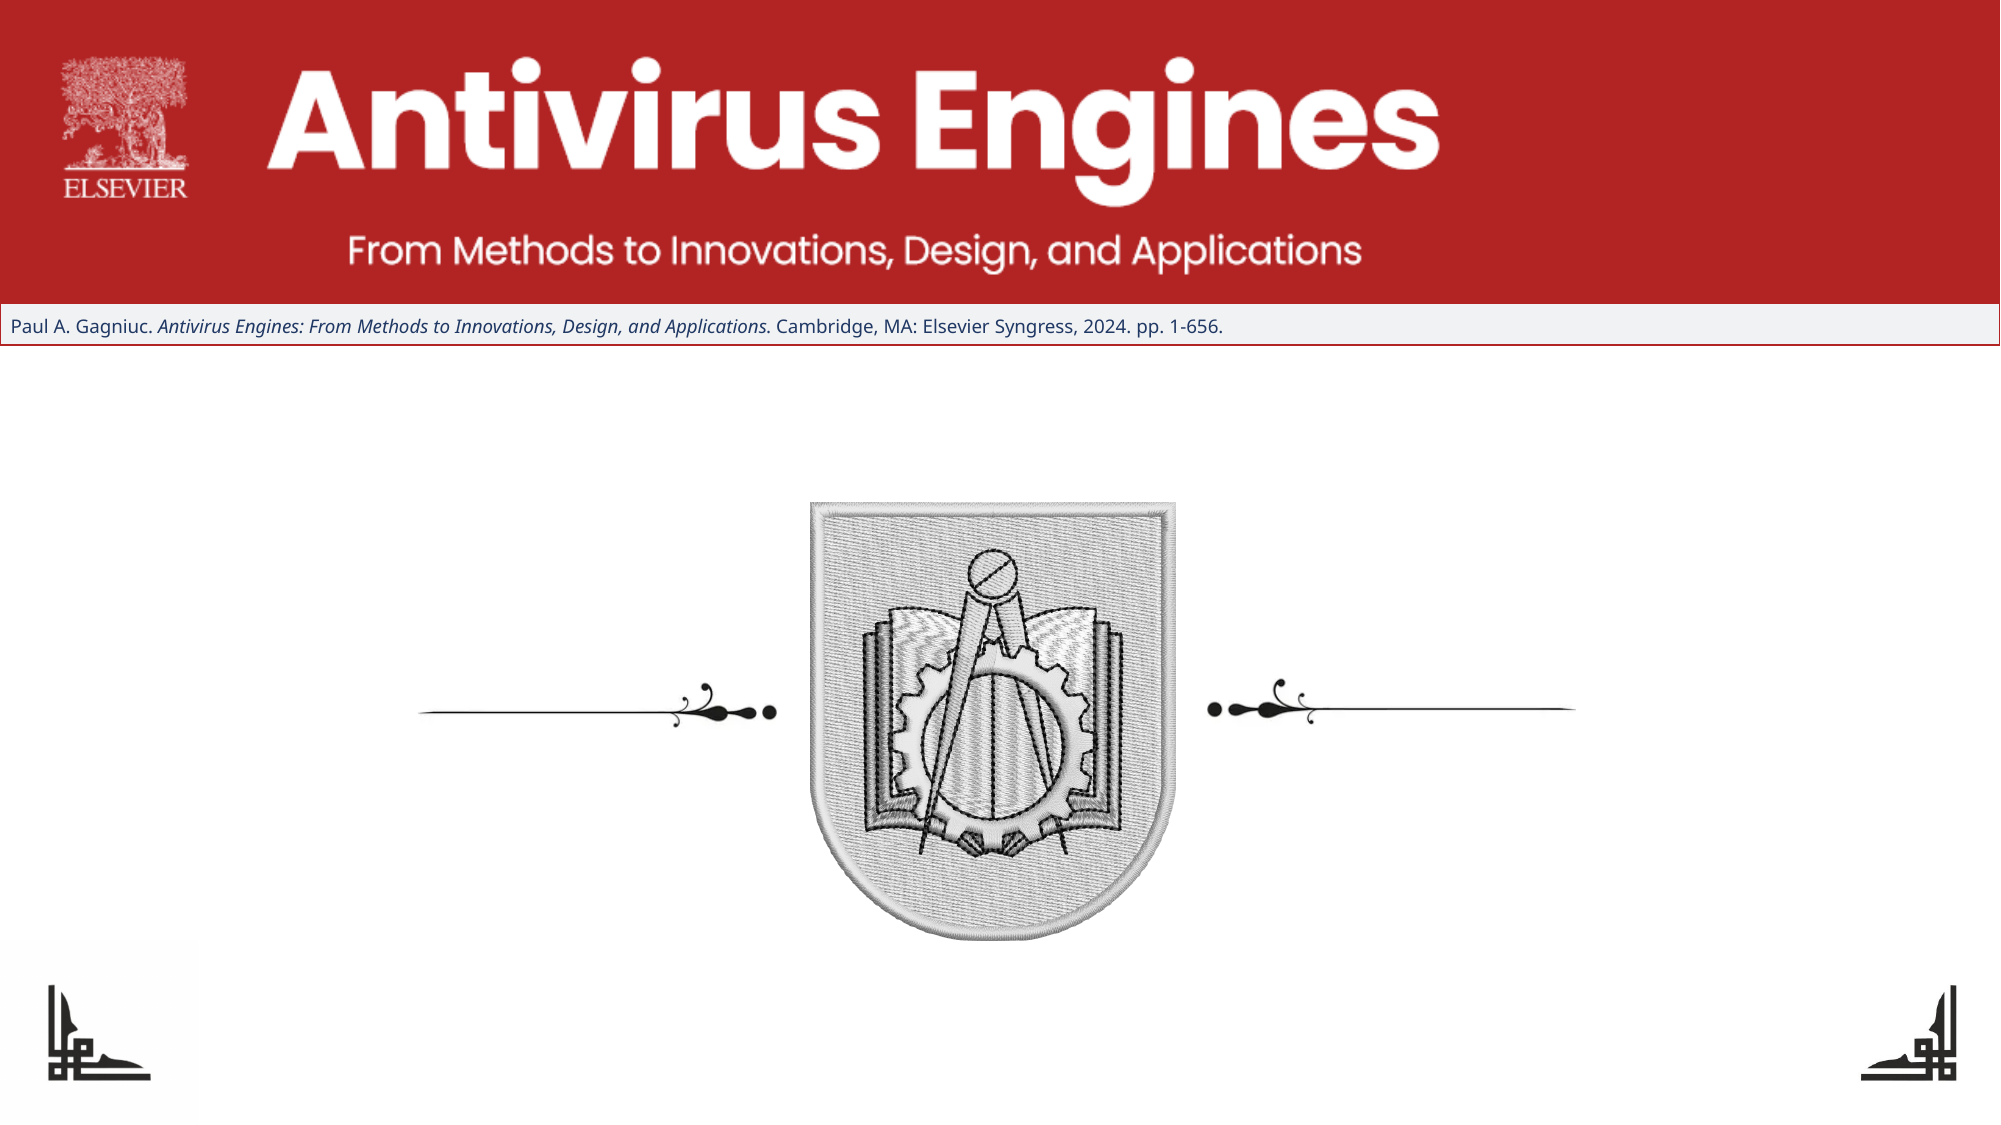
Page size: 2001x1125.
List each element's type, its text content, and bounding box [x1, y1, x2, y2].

picture [1, 933, 199, 1125]
text_box [0, 304, 2000, 346]
picture [417, 502, 1577, 941]
picture [0, 0, 1521, 303]
picture [1815, 940, 2000, 1125]
text_box Paul A. Gagniuc. Antivirus Engines: From Methods to Innovations, Design, and Applications. Cambridge, MA: Elsevier Syngress, 2024. pp. 1-656. [0, 307, 1414, 345]
text_box [0, 0, 2000, 304]
